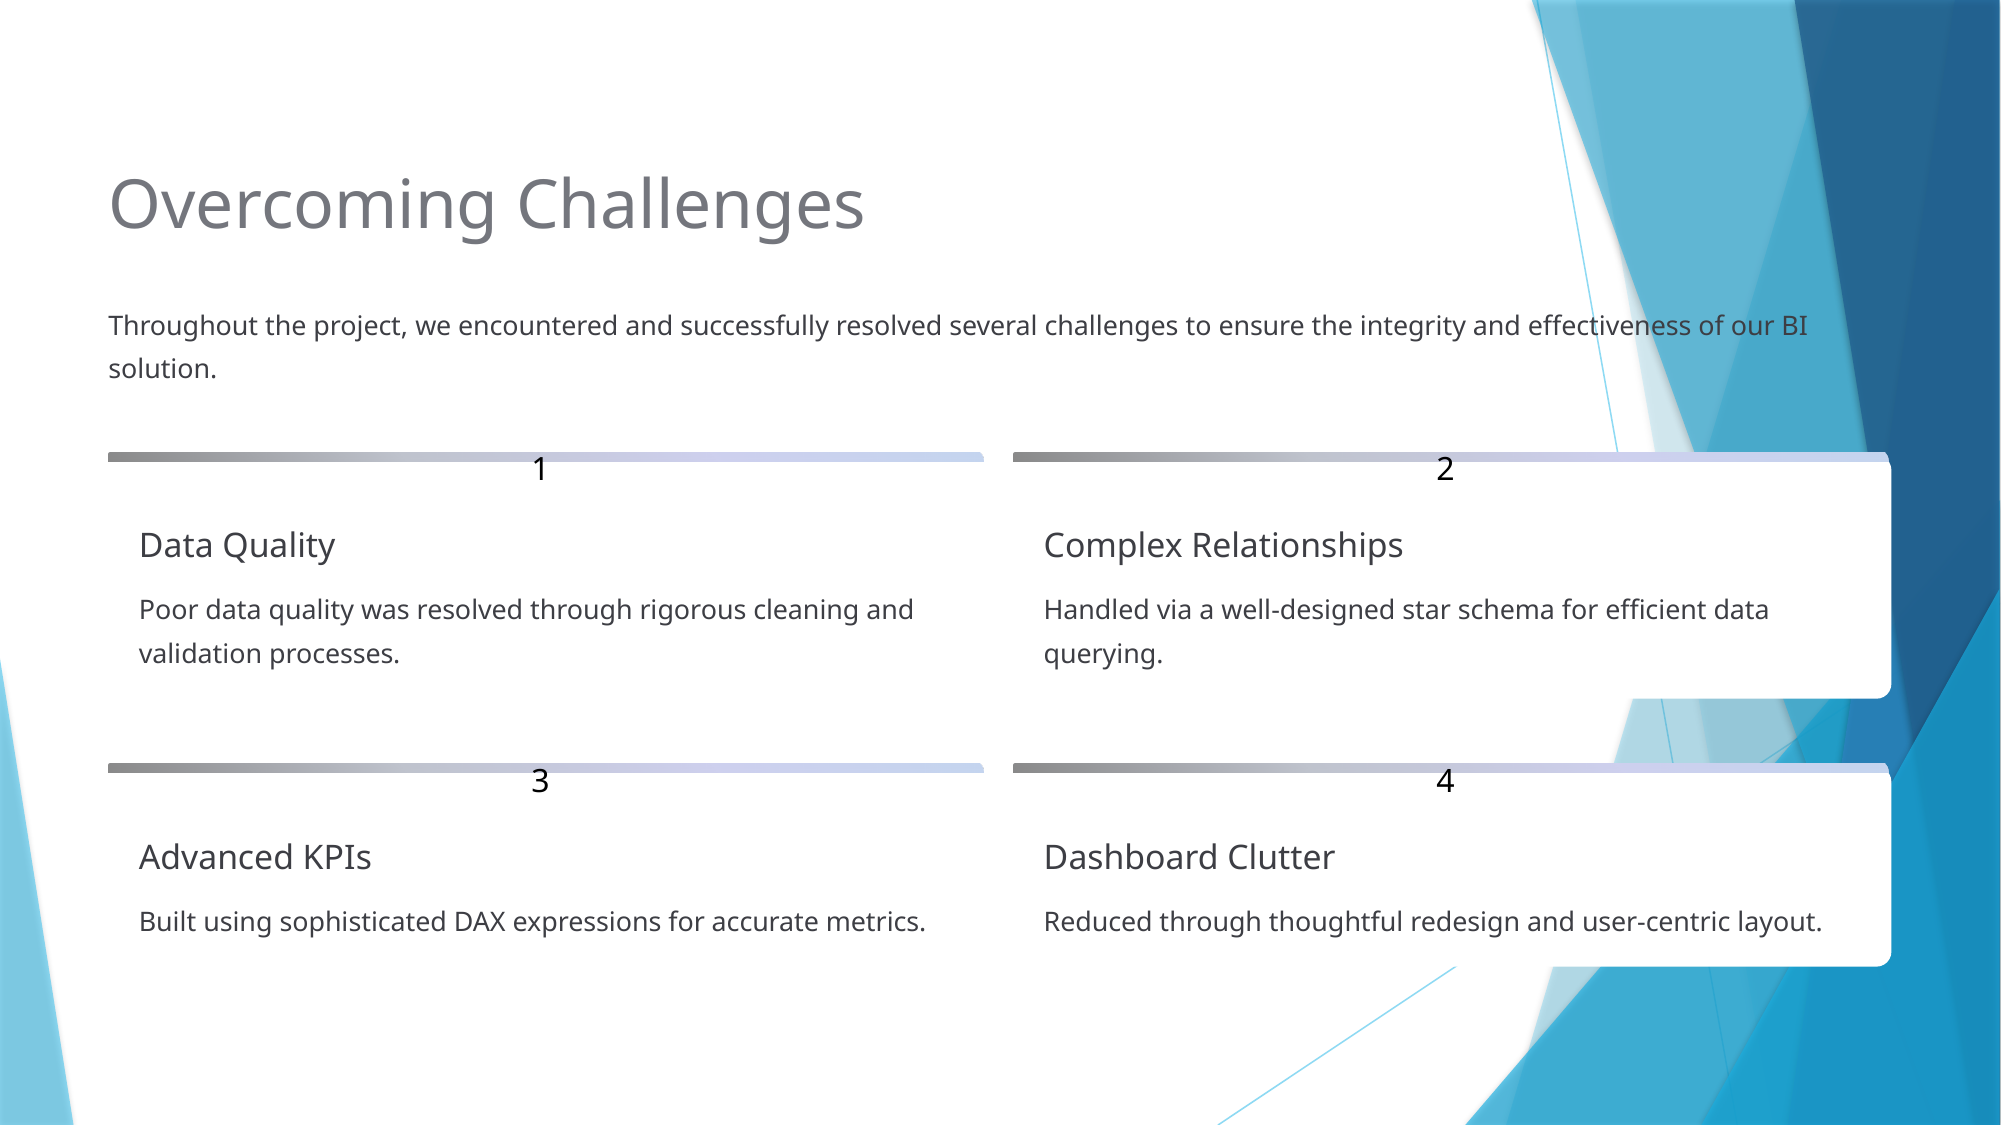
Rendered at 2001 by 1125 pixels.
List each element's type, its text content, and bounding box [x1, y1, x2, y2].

picture [107, 413, 987, 497]
picture [1012, 413, 1892, 497]
text_box Overcoming Challenges [108, 158, 937, 243]
text_box [1013, 785, 1892, 967]
text_box Dashboard Clutter [1043, 834, 1383, 877]
text_box Reduced through thoughtful redesign and user-centric layout. [1043, 893, 1862, 937]
picture [1012, 725, 1892, 808]
text_box Poor data quality was resolved through rigorous cleaning and validation processes. [138, 581, 957, 669]
text_box [108, 785, 987, 967]
text_box Advanced KPIs [138, 834, 478, 877]
picture [107, 725, 987, 808]
text_box Throughout the project, we encountered and successfully resolved several challenges to ensure the integrity and effectiveness of our BI solution. [108, 297, 1892, 384]
text_box Data Quality [138, 522, 478, 566]
text_box Built using sophisticated DAX expressions for accurate metrics. [138, 893, 957, 937]
text_box Handled via a well-designed star schema for efficient data querying. [1043, 581, 1862, 669]
text_box [1013, 472, 1892, 699]
text_box Complex Relationships [1043, 522, 1439, 566]
text_box [108, 472, 987, 699]
